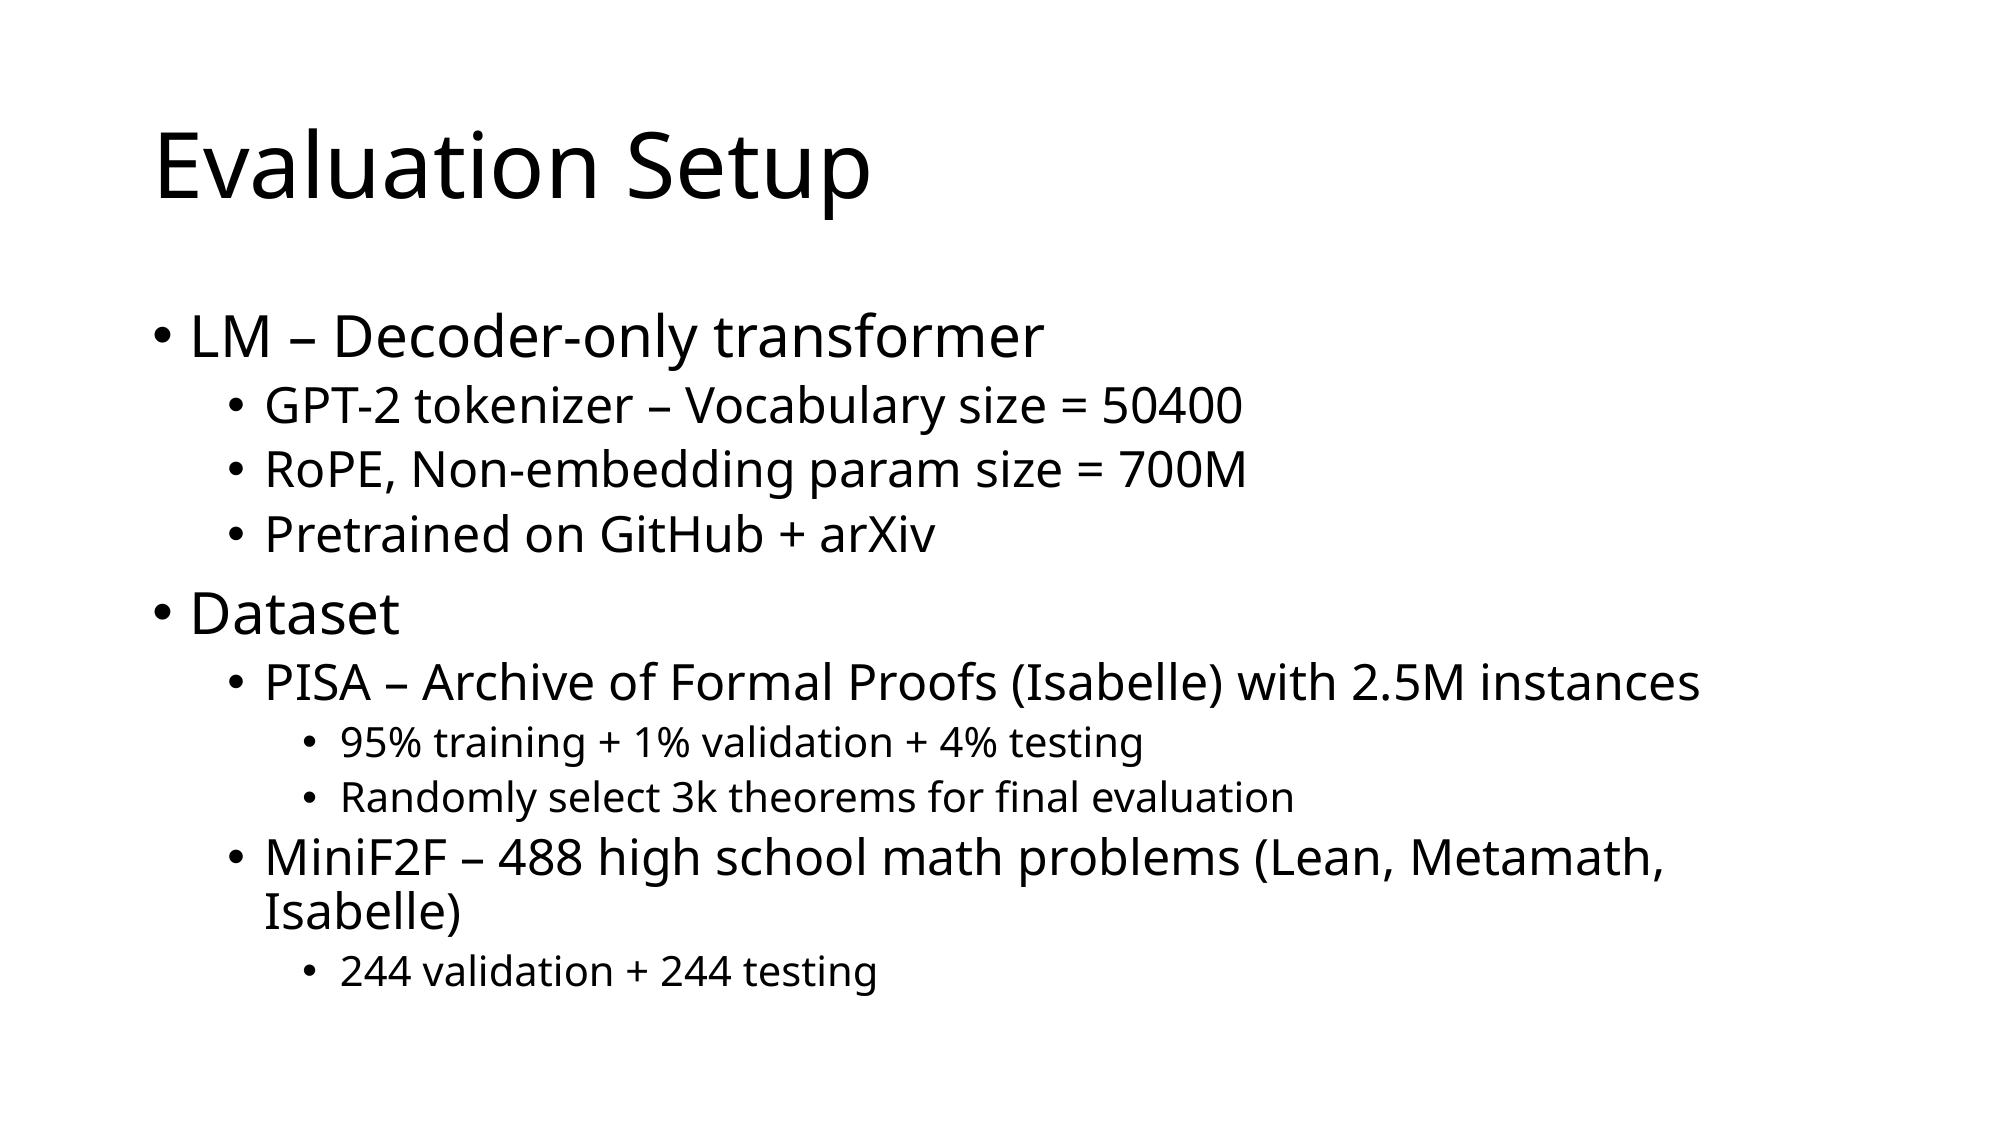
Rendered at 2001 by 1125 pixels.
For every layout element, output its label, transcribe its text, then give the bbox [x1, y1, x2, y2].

list LM – Decoder-only transformer GPT-2 tokenizer – Vocabulary size = 50400 RoPE, Non-embedding param size = 700M Pretrained on GitHub + arXiv Dataset PISA – Archive of Formal Proofs (Isabelle) with 2.5M instances 95% training + 1% validation + 4% testing Randomly select 3k theorems for final evaluation MiniF2F – 488 high school math problems (Lean, Metamath, Isabelle) 244 validation + 244 testing [137, 299, 1863, 1014]
title Evaluation Setup [137, 59, 1863, 278]
